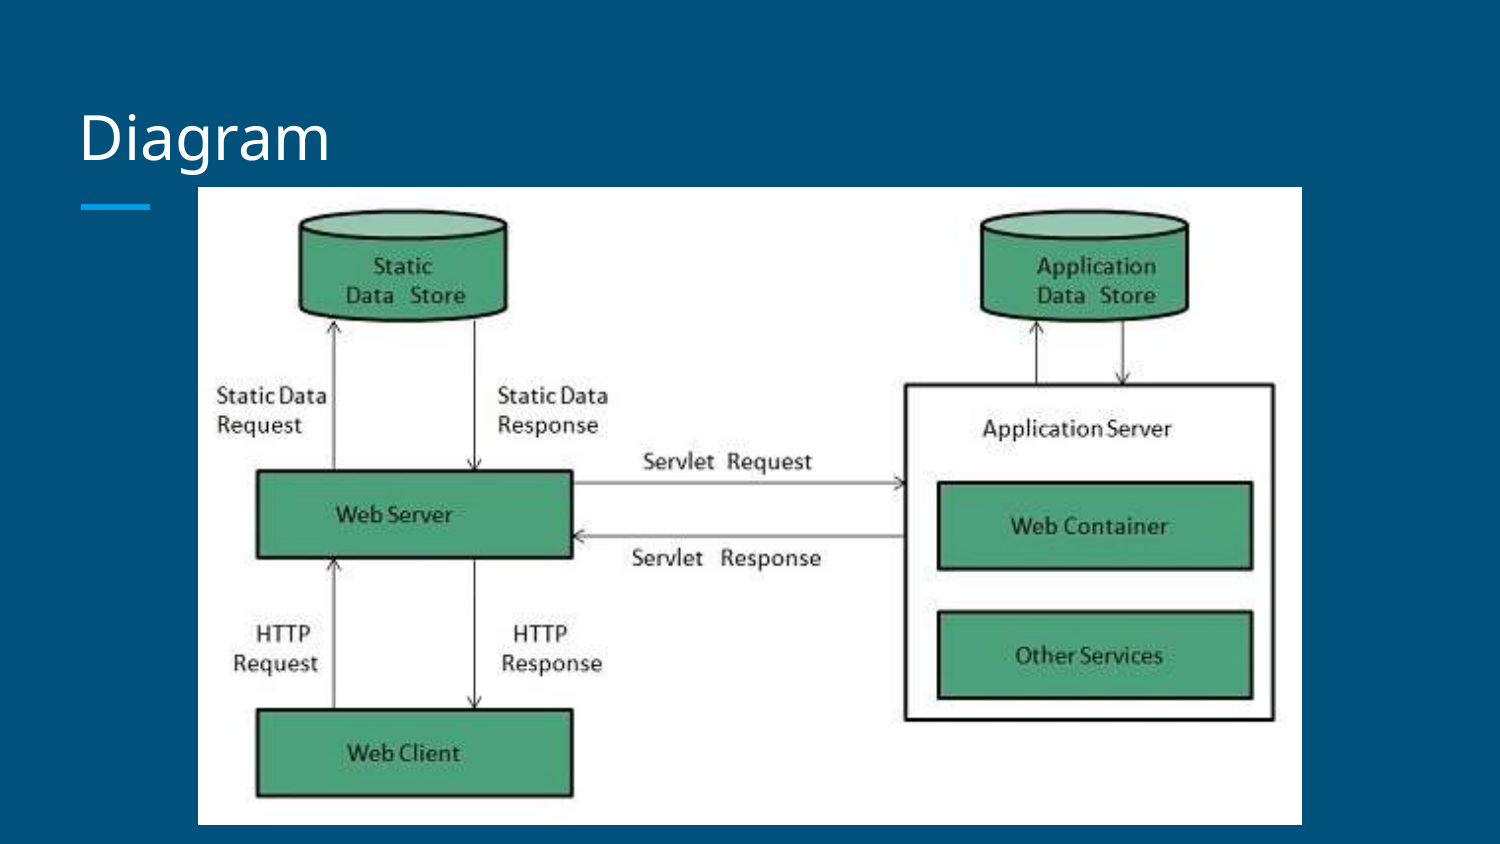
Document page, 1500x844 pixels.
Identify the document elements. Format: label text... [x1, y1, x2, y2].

picture [199, 188, 1301, 824]
title Diagram [63, 75, 1437, 188]
